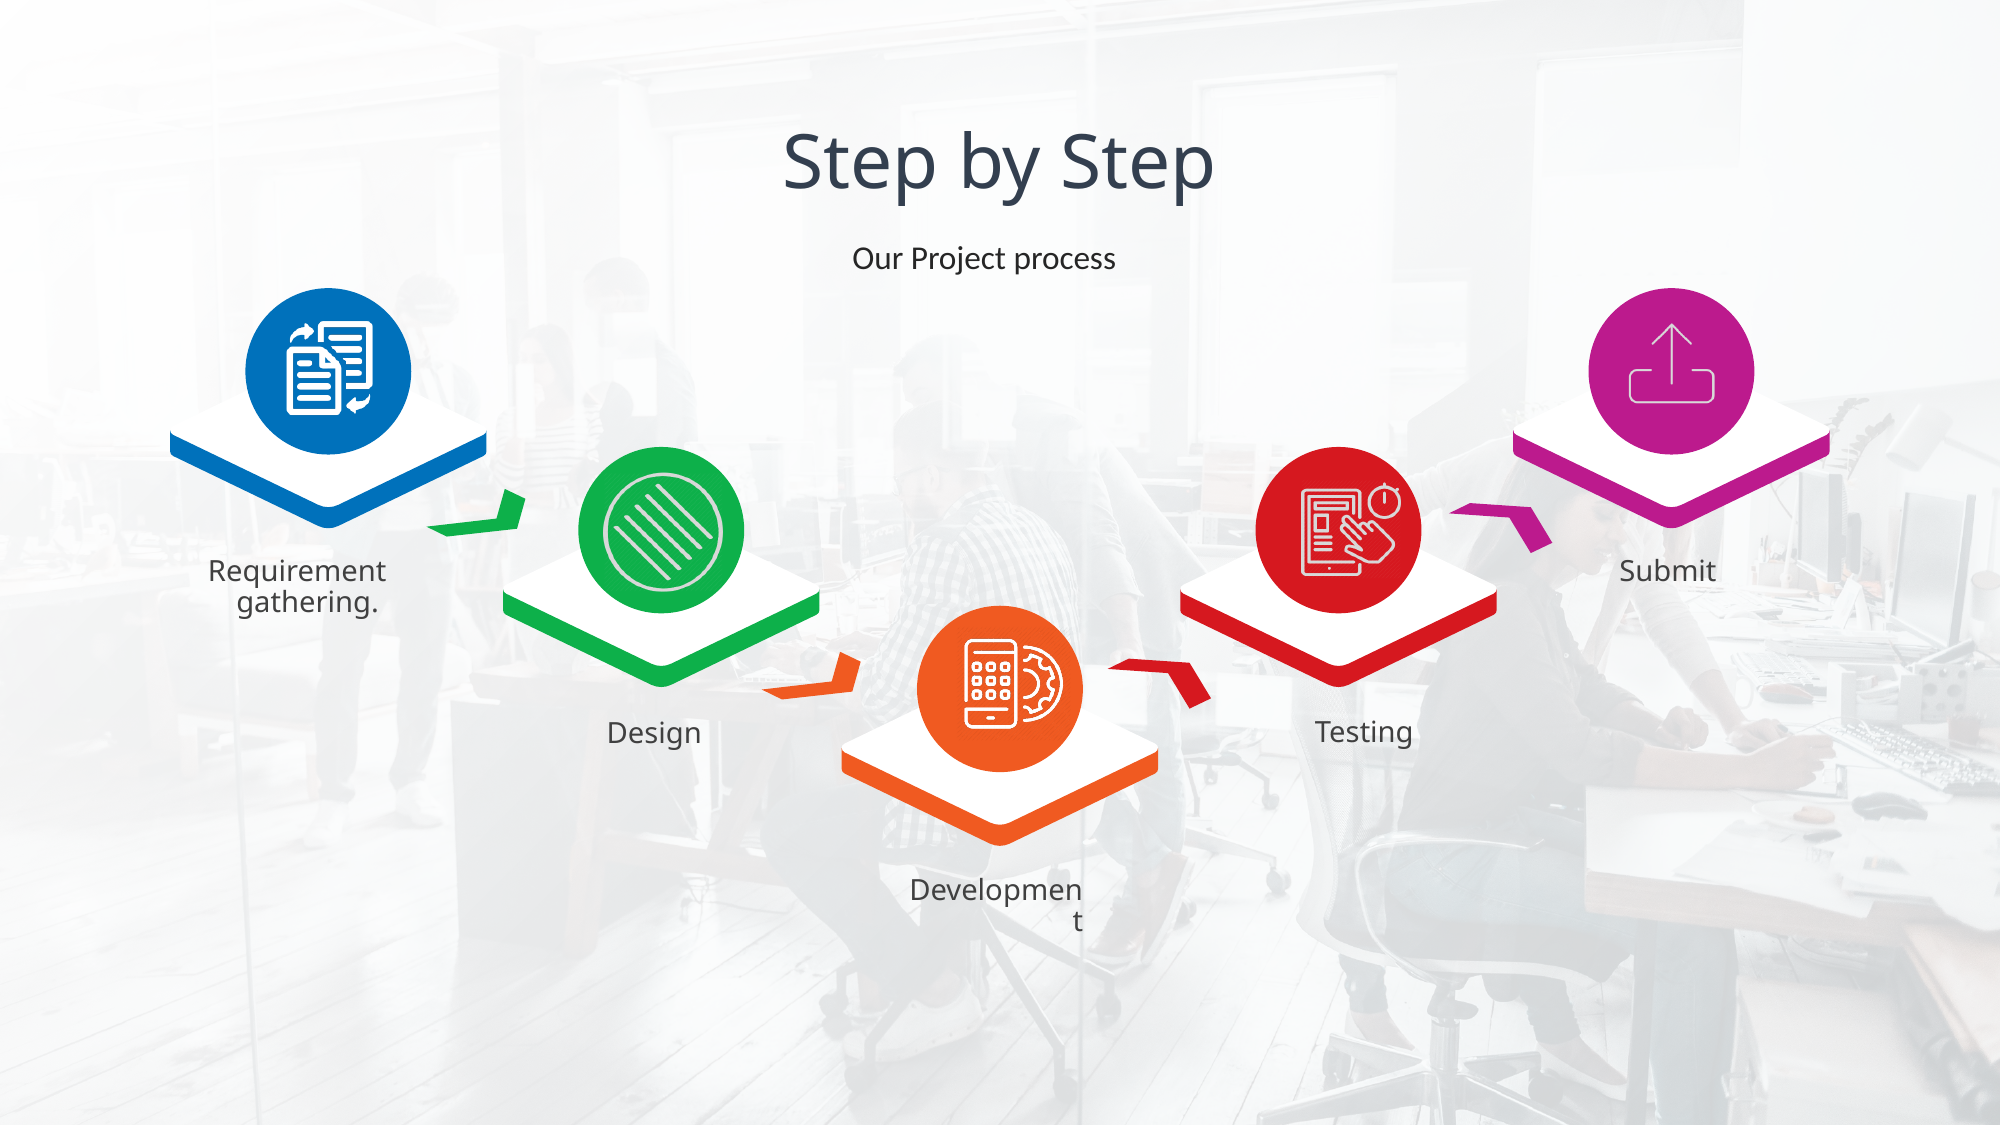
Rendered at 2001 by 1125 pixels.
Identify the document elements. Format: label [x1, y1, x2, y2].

text_box [1512, 288, 1831, 530]
text_box [169, 288, 488, 530]
text_box [501, 446, 821, 688]
text_box [840, 605, 1160, 847]
picture [0, 0, 2000, 1125]
text_box [1179, 446, 1498, 688]
